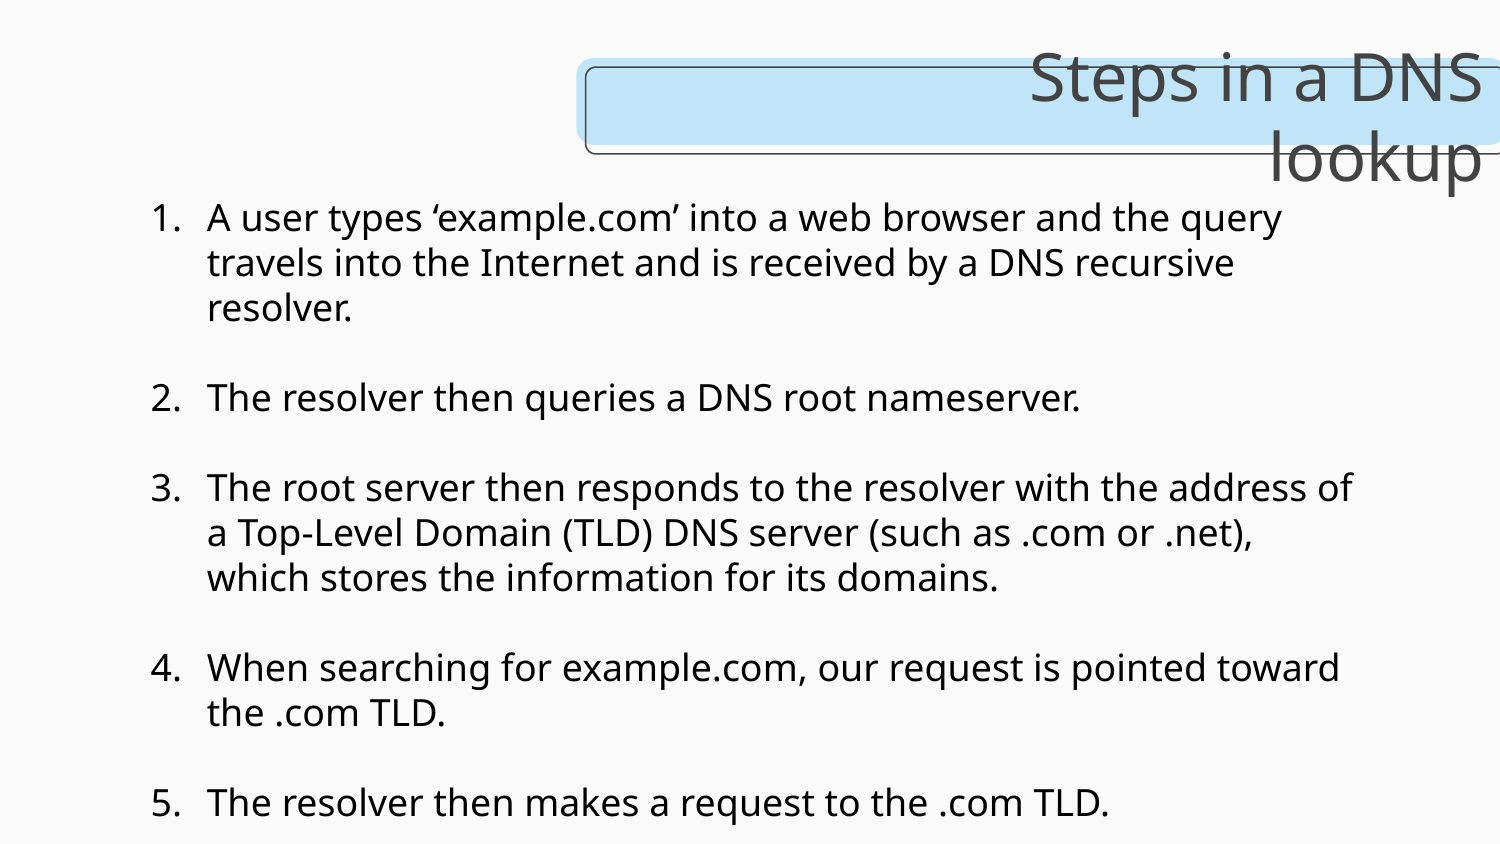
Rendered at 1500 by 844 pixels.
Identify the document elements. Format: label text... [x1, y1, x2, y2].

text_box A user types ‘example.com’ into a web browser and the query travels into the Internet and is received by a DNS recursive resolver. The resolver then queries a DNS root nameserver. The root server then responds to the resolver with the address of a Top-Level Domain (TLD) DNS server (such as .com or .net), which stores the information for its domains. When searching for example.com, our request is pointed toward the .com TLD. The resolver then makes a request to the .com TLD. [139, 143, 1374, 830]
title Steps in a DNS lookup [849, 75, 1500, 154]
